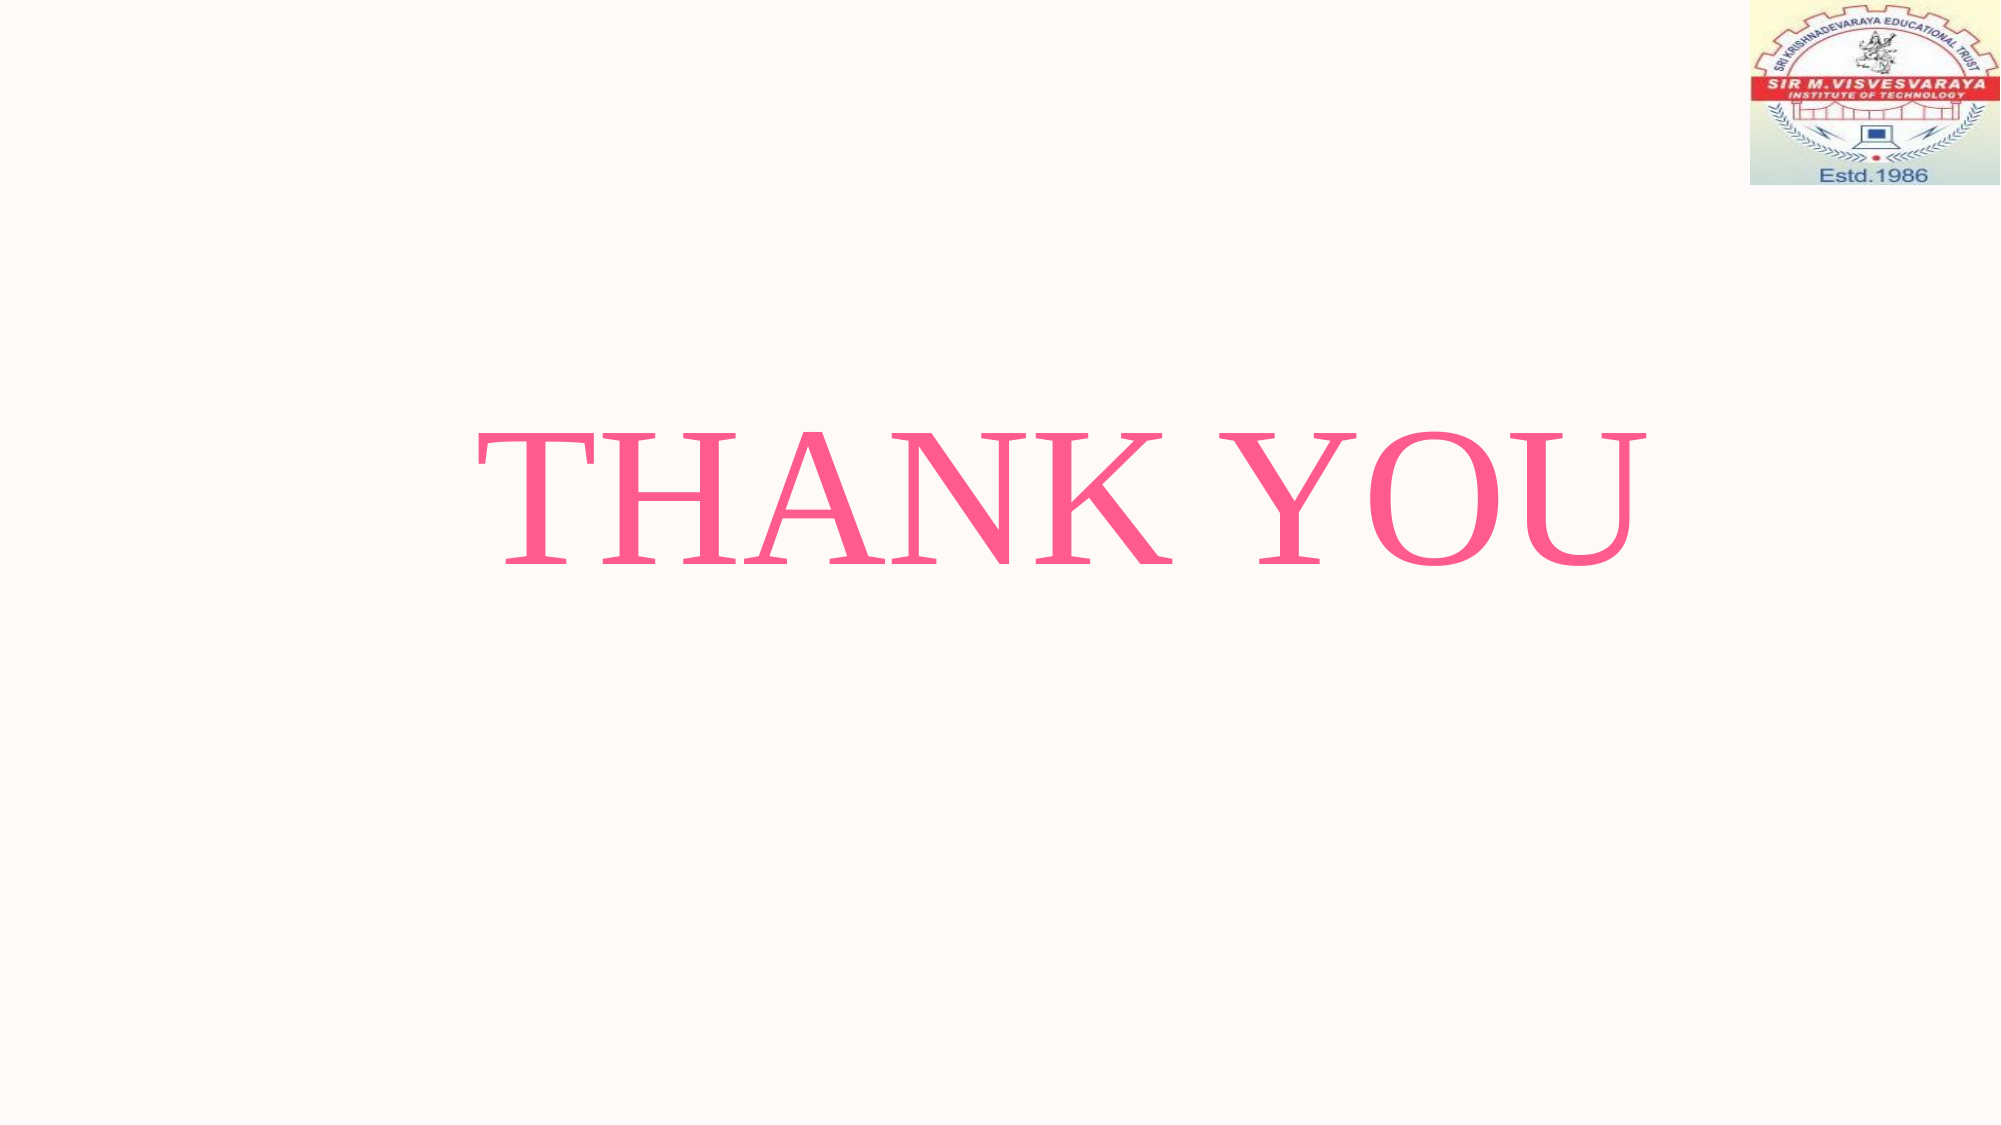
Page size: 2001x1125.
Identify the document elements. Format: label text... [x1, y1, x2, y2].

picture [1750, 0, 2000, 185]
list THANK YOU [310, 350, 1888, 970]
